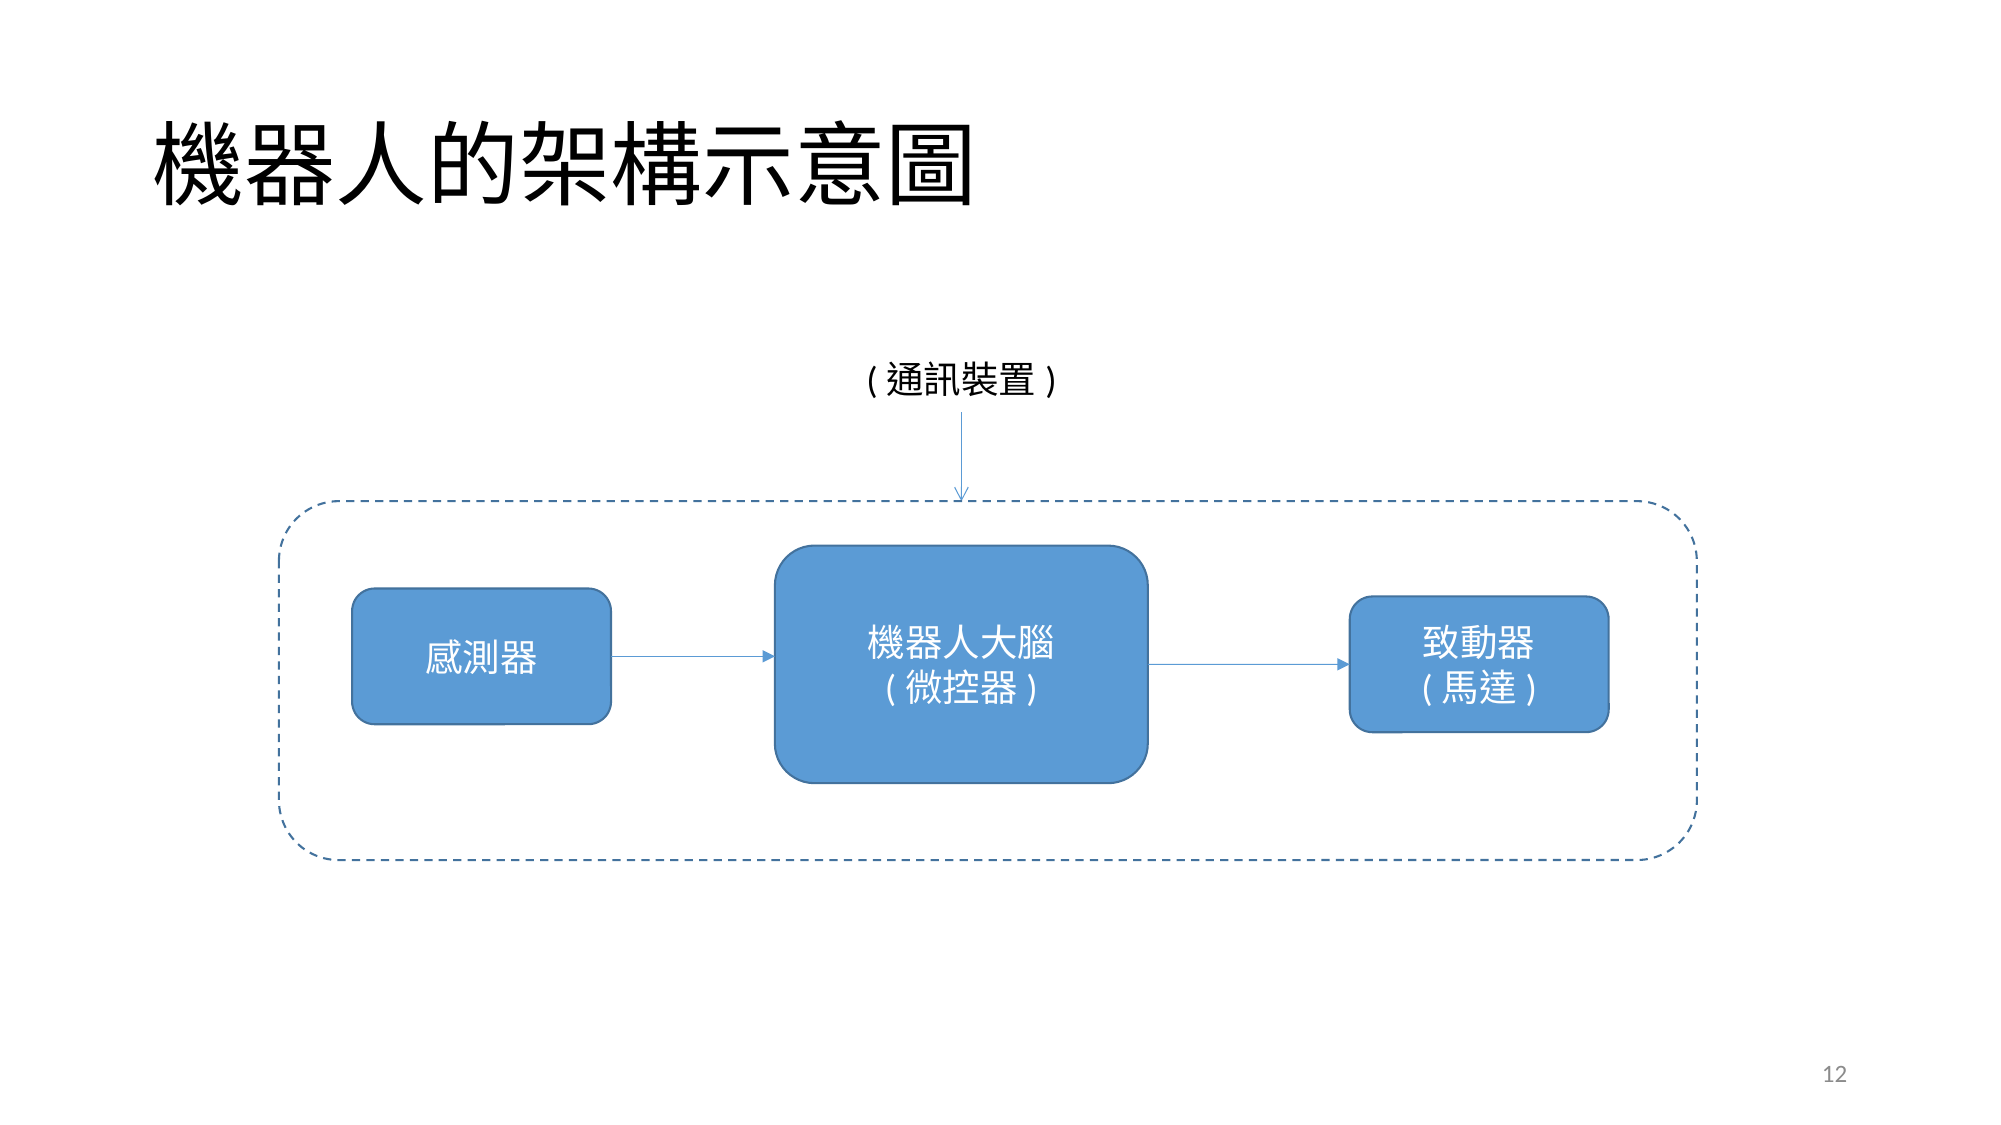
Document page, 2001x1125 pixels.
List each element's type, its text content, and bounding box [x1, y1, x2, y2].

text_box [277, 500, 1698, 862]
title 機器人的架構示意圖 [137, 59, 1863, 278]
text_box (通訊裝置) [851, 349, 1072, 409]
slide_number 12 [1412, 1042, 1863, 1103]
